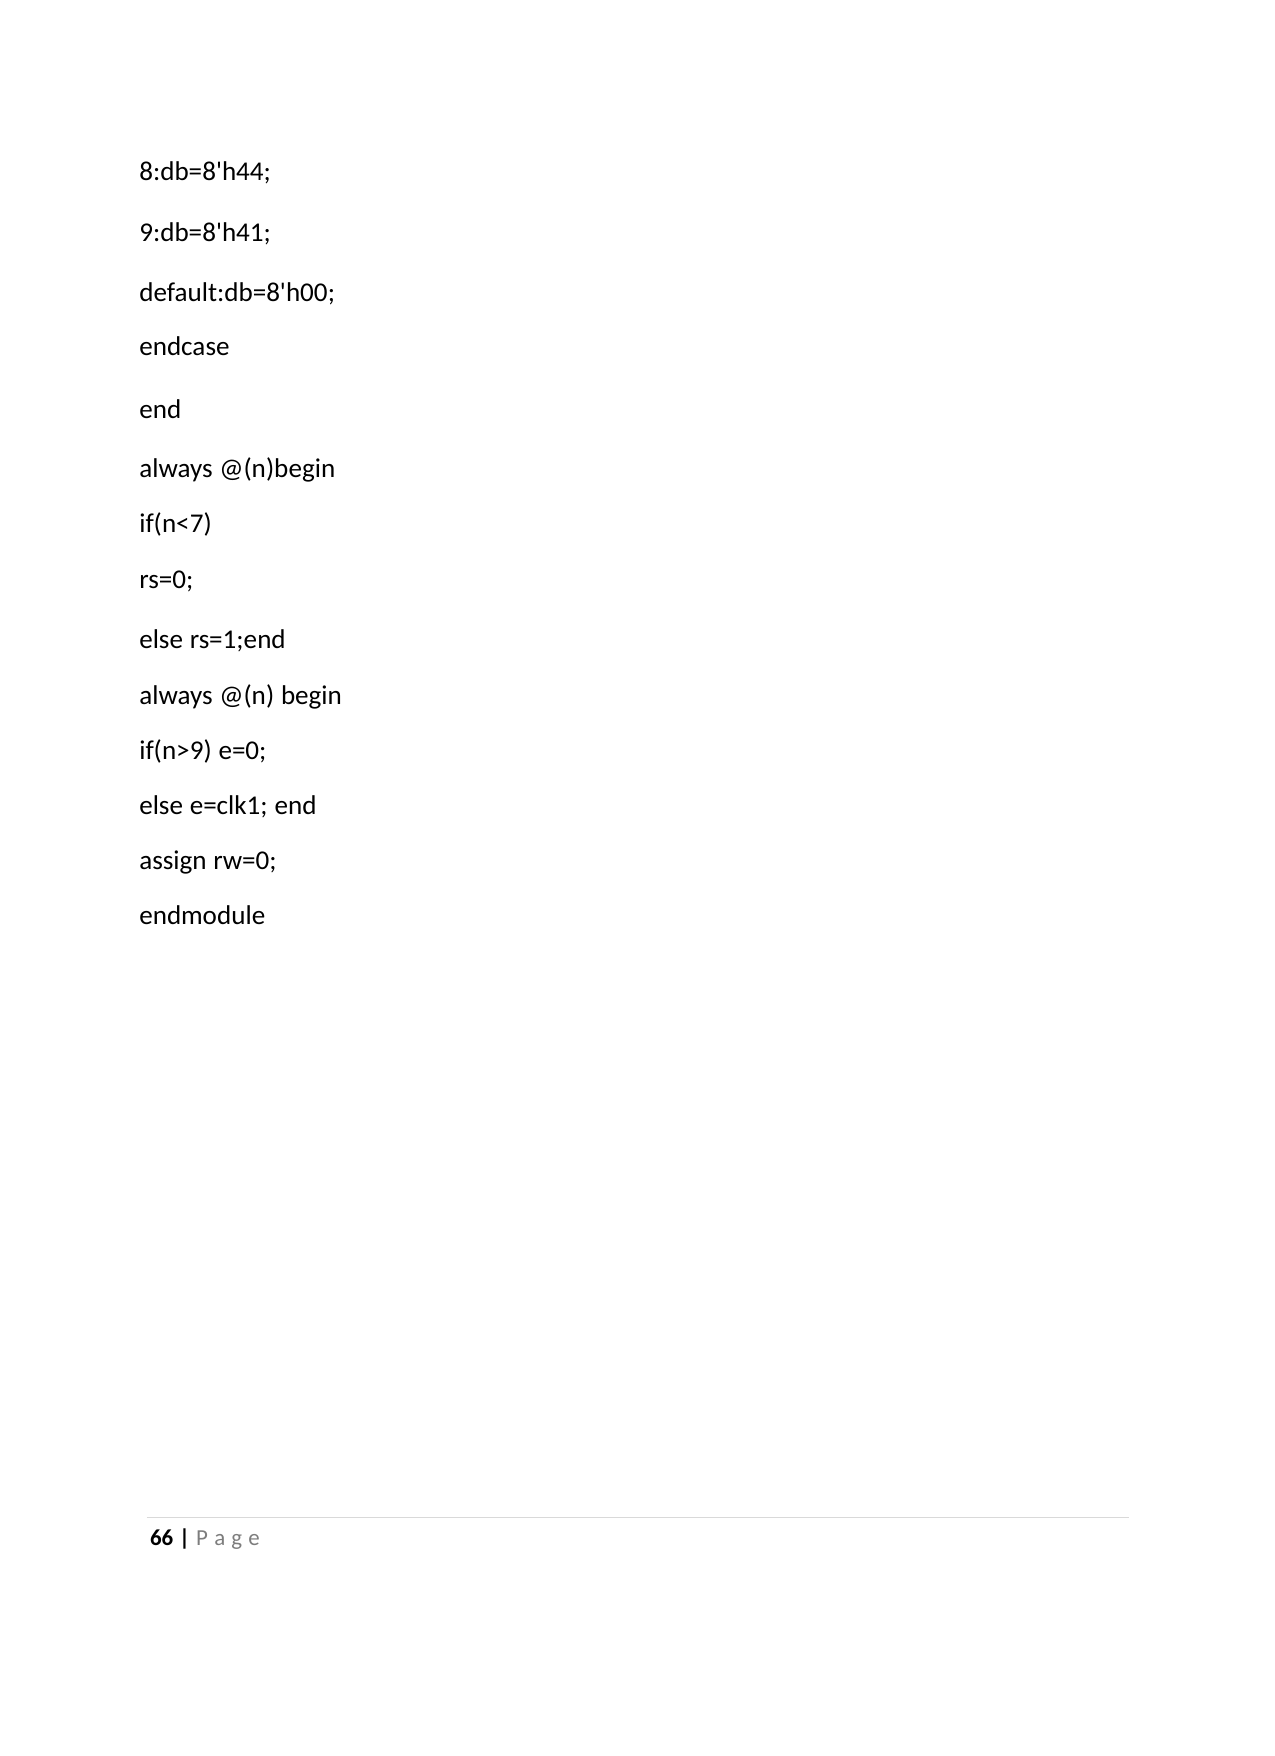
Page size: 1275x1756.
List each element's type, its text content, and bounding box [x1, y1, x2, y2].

text_box 66 | P a g e [145, 1522, 261, 1551]
text_box 8:db=8'h44; 9:db=8'h41; default:db=8'h00; endcase end always @(n)begin if(n<7) rs=0; else rs=1;end always @(n) begin if(n>9) e=0; else e=clk1; end assign rw=0; endmodule [137, 153, 350, 931]
